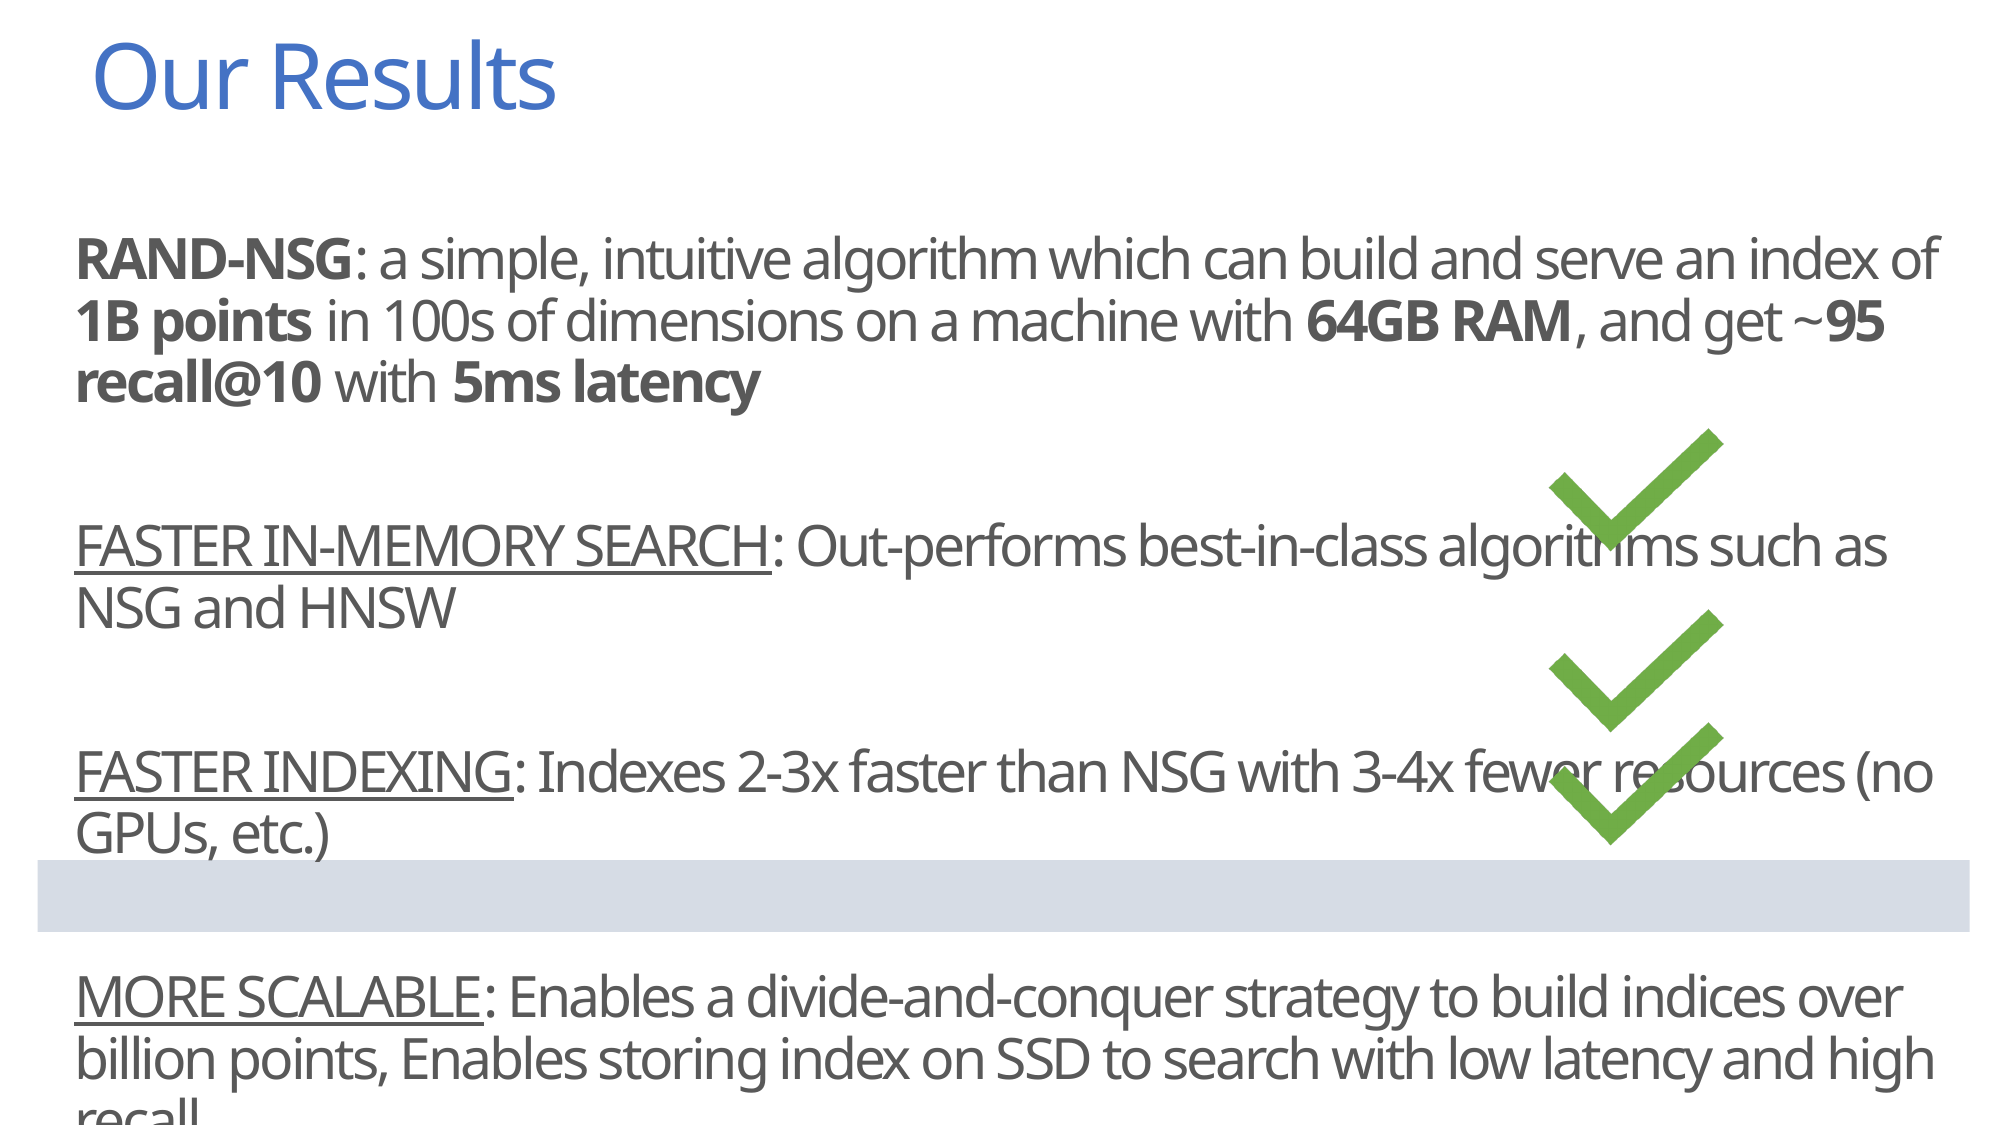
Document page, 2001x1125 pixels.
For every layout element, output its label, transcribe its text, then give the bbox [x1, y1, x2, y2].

picture [1545, 398, 1727, 874]
title Our Results [0, 0, 2000, 160]
list RAND-NSG: a simple, intuitive algorithm which can build and serve an index of 1B points in 100s of dimensions on a machine with 64GB RAM, and get ~95 recall@10 with 5ms latency FASTER IN-MEMORY SEARCH: Out-performs best-in-class algorithms such as NSG and HNSW FASTER INDEXING: Indexes 2-3x faster than NSG with 3-4x fewer resources (no GPUs, etc.) MORE SCALABLE: Enables a divide-and-conquer strategy to build indices over billion points, Enables storing index on SSD to search with low latency and high recall [0, 222, 2000, 1125]
